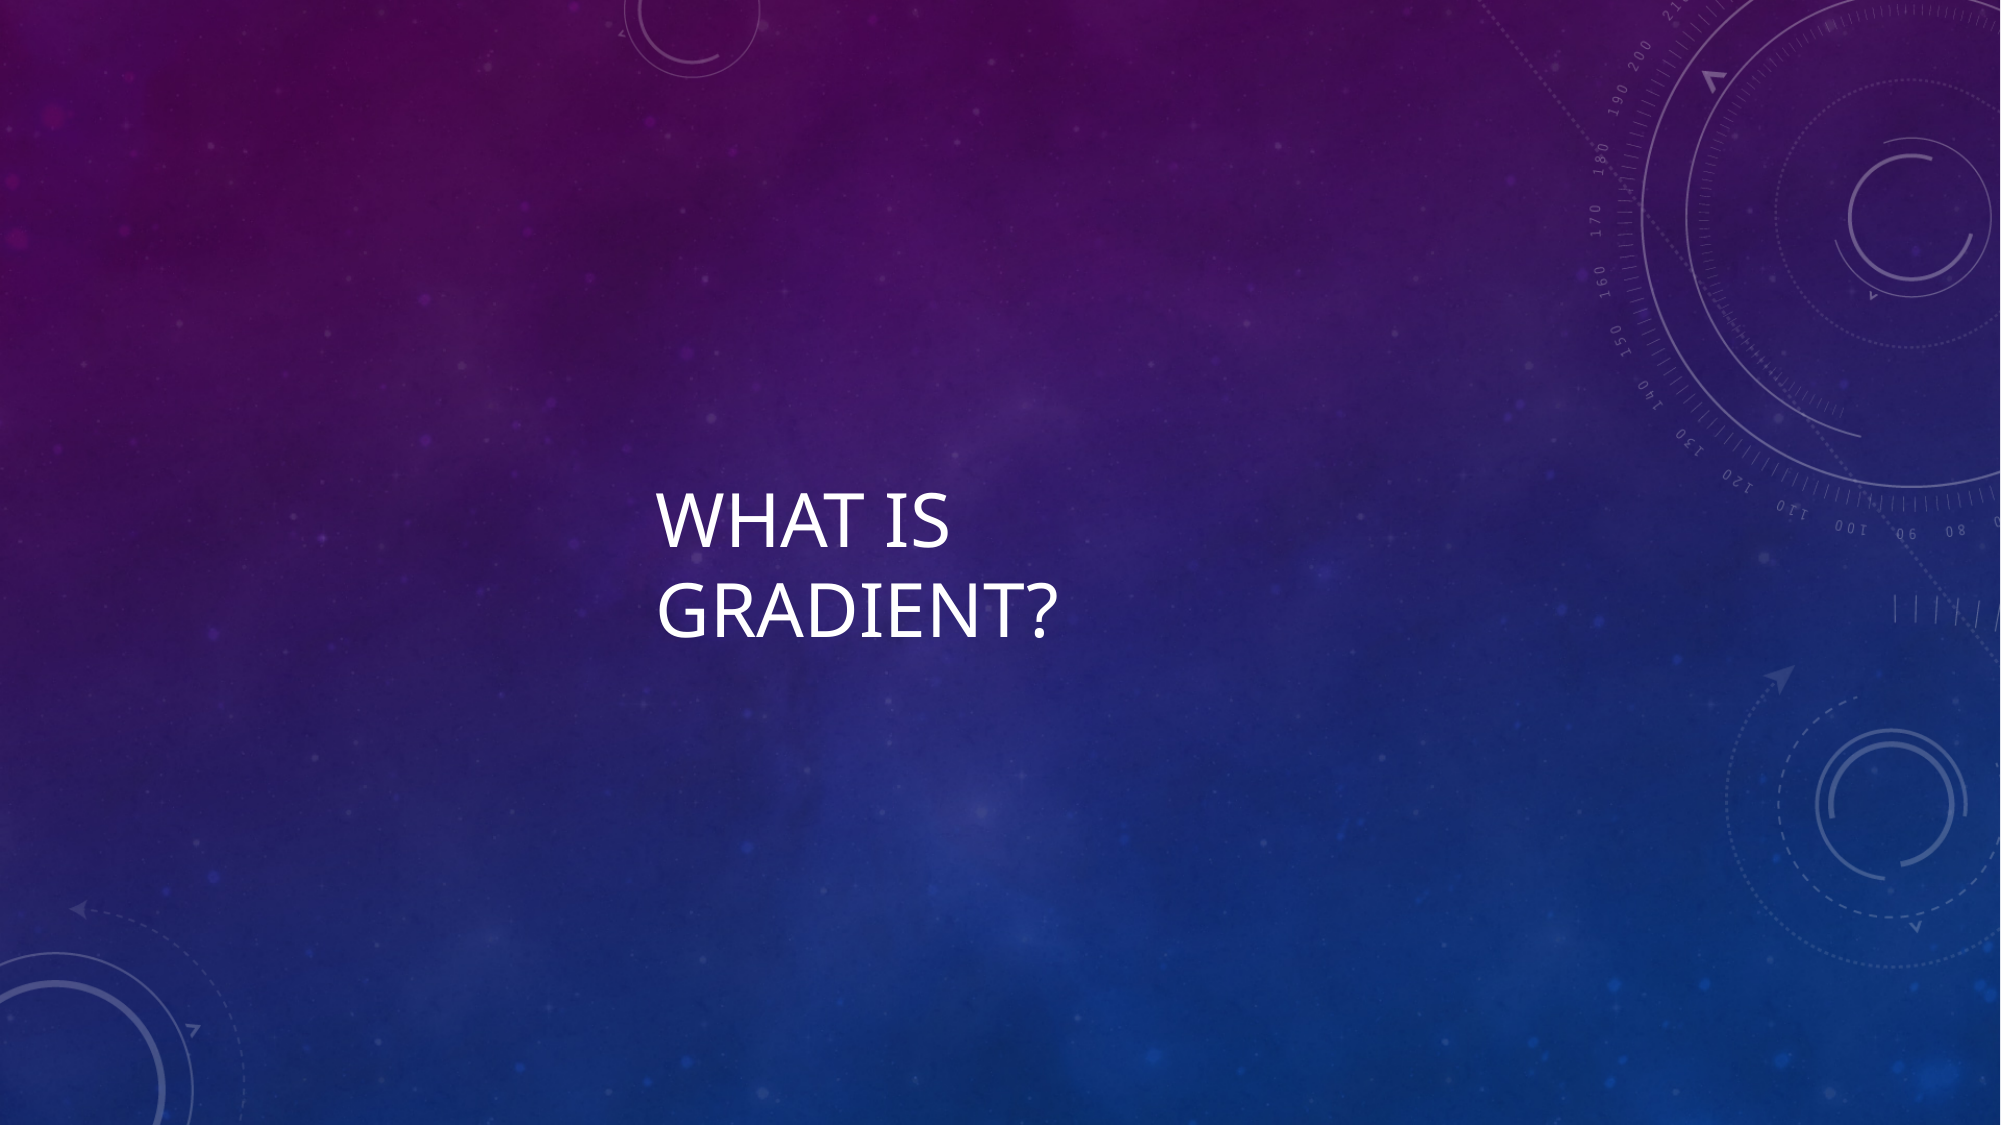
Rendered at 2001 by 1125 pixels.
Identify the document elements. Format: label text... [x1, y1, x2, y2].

picture [0, 0, 2001, 1125]
title What is gradient? [640, 443, 1360, 682]
